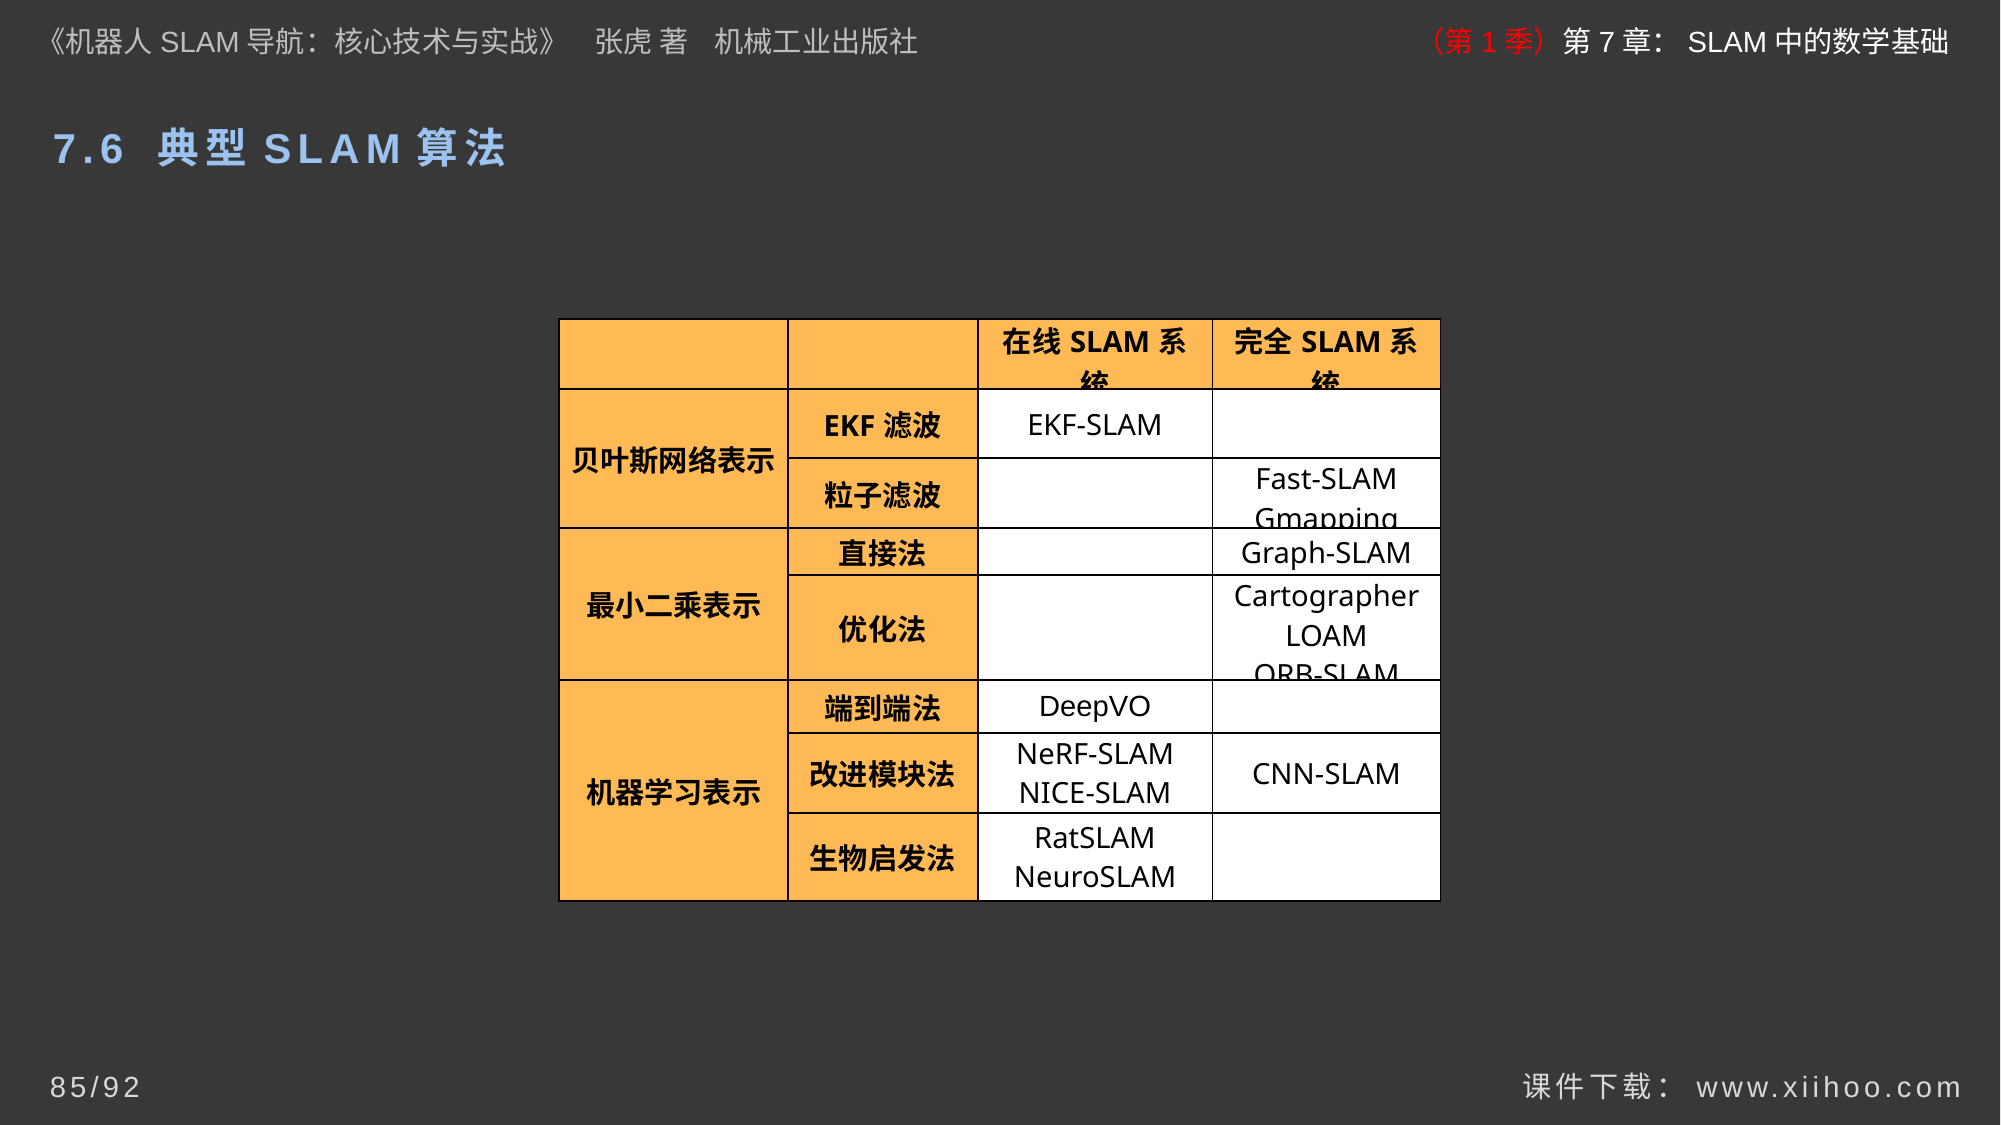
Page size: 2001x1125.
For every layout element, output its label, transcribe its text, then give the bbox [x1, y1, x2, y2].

table_cell 优化法 [789, 576, 977, 679]
table_cell Fast-SLAM Gmapping [1213, 459, 1440, 527]
table_cell 粒子滤波 [789, 459, 977, 527]
table_cell Cartographer LOAM ORB-SLAM [1213, 576, 1440, 679]
table_cell [1213, 814, 1440, 900]
table_cell EKF-SLAM [979, 390, 1212, 457]
table_cell EKF滤波 [789, 390, 977, 457]
picture [0, 0, 2001, 1125]
table_cell [1213, 390, 1440, 457]
table_header [789, 320, 977, 388]
table_cell 贝叶斯网络表示 [560, 390, 787, 527]
table_cell 生物启发法 [789, 814, 977, 900]
table_cell 直接法 [789, 529, 977, 574]
text_box （第1季）第7章：SLAM中的数学基础 [1075, 16, 1965, 66]
table_cell CNN-SLAM [1213, 734, 1440, 812]
table_cell 改进模块法 [789, 734, 977, 812]
title 7.6 典型SLAM算法 [38, 98, 768, 180]
table_cell 机器学习表示 [560, 681, 787, 900]
table_cell 最小二乘表示 [560, 529, 787, 679]
table_header [560, 320, 787, 388]
table_cell 端到端法 [789, 681, 977, 732]
table_cell NeRF-SLAM NICE-SLAM [979, 734, 1212, 812]
table_cell DeepVO [979, 681, 1212, 732]
text_box 《机器人SLAM导航：核心技术与实战》 张虎 著 机械工业出版社 [16, 16, 940, 66]
table_header 在线SLAM系统 [979, 320, 1212, 388]
table_cell [1213, 681, 1440, 732]
table_cell [979, 459, 1212, 527]
text_box 课件下载：www.xiihoo.com [1493, 1057, 1991, 1114]
text_box 85/92 [34, 1060, 187, 1111]
table_cell Graph-SLAM [1213, 529, 1440, 574]
table_cell [979, 576, 1212, 679]
table_cell RatSLAM NeuroSLAM [979, 814, 1212, 900]
table_header 完全SLAM系统 [1213, 320, 1440, 388]
table_cell [979, 529, 1212, 574]
